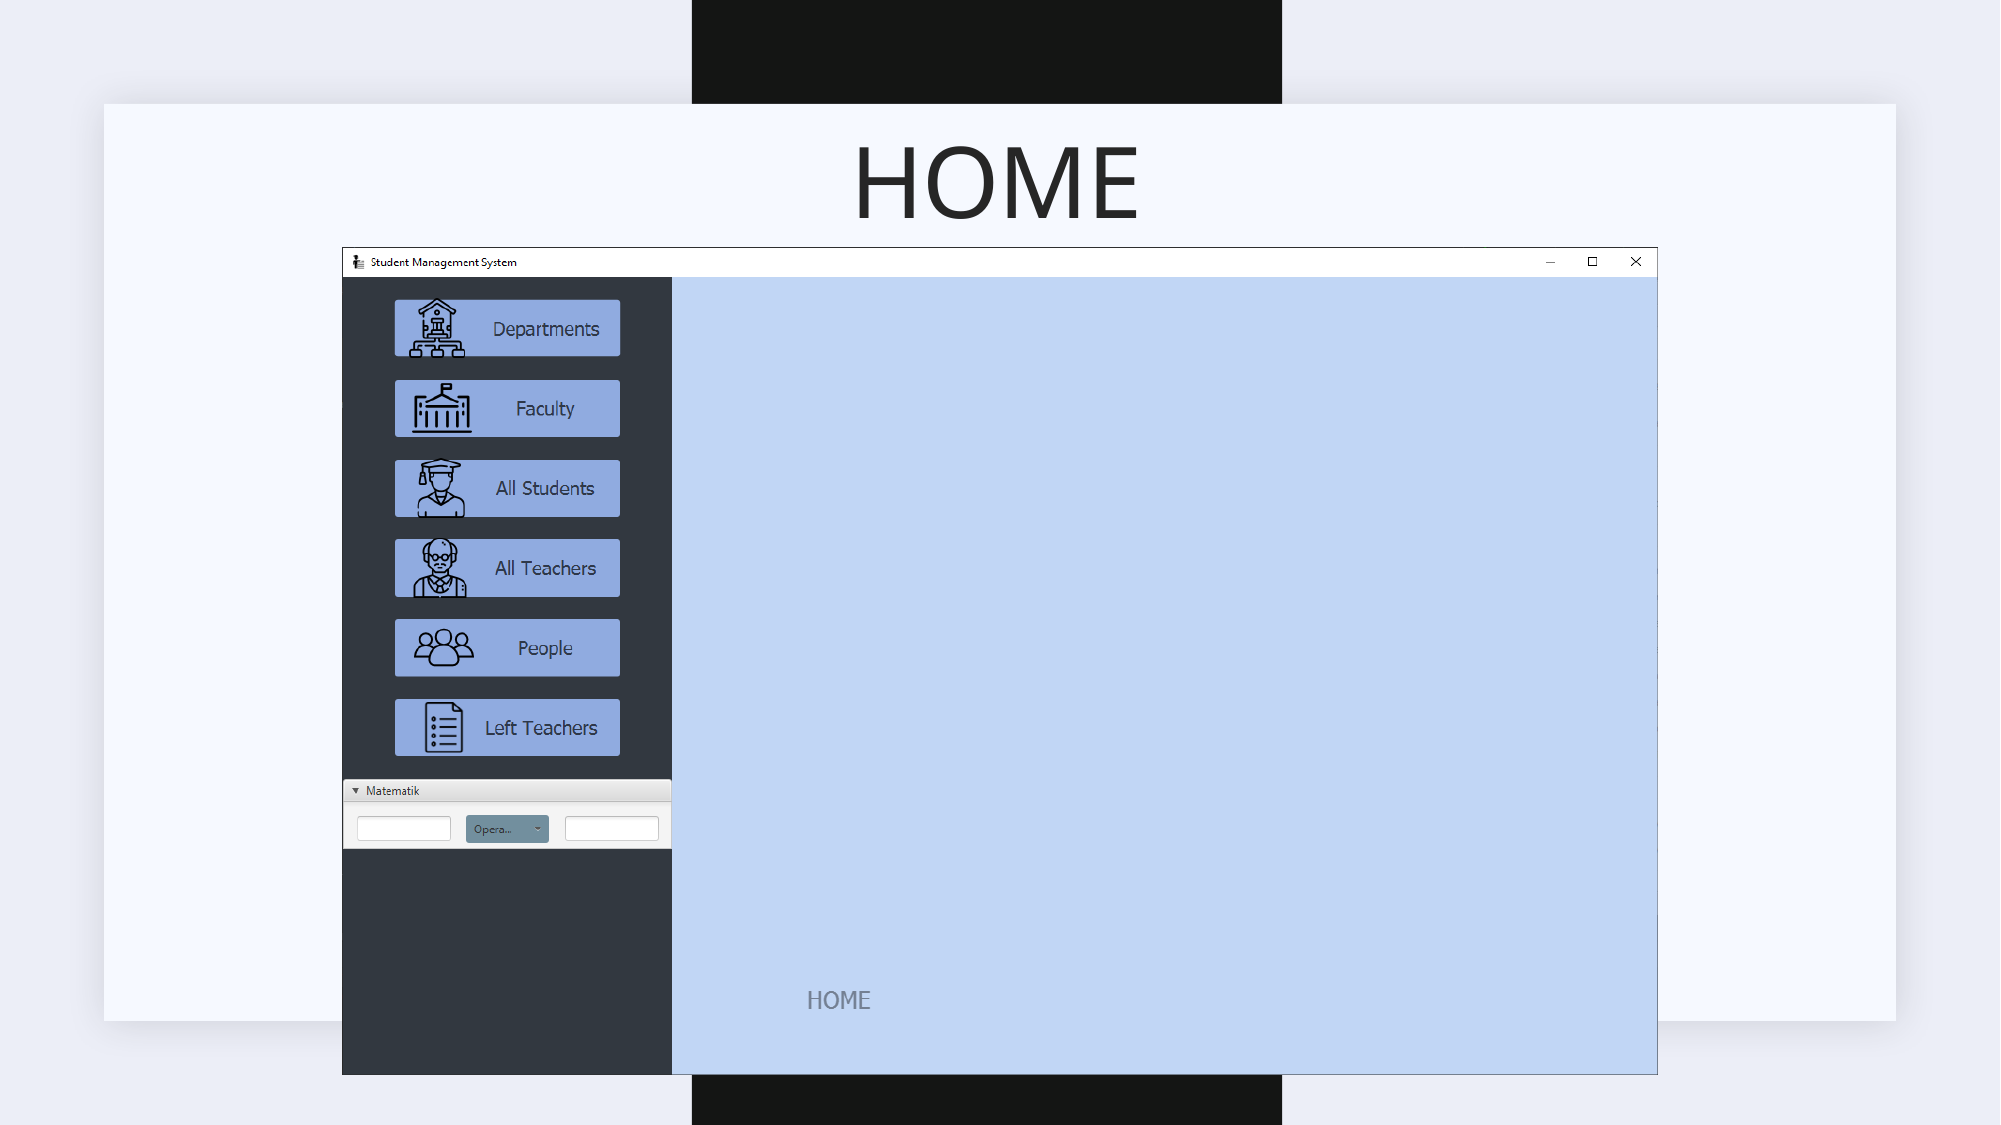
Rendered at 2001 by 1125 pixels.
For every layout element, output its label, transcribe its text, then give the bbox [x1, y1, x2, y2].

picture [342, 246, 1658, 1075]
title HOME [124, 124, 1869, 248]
